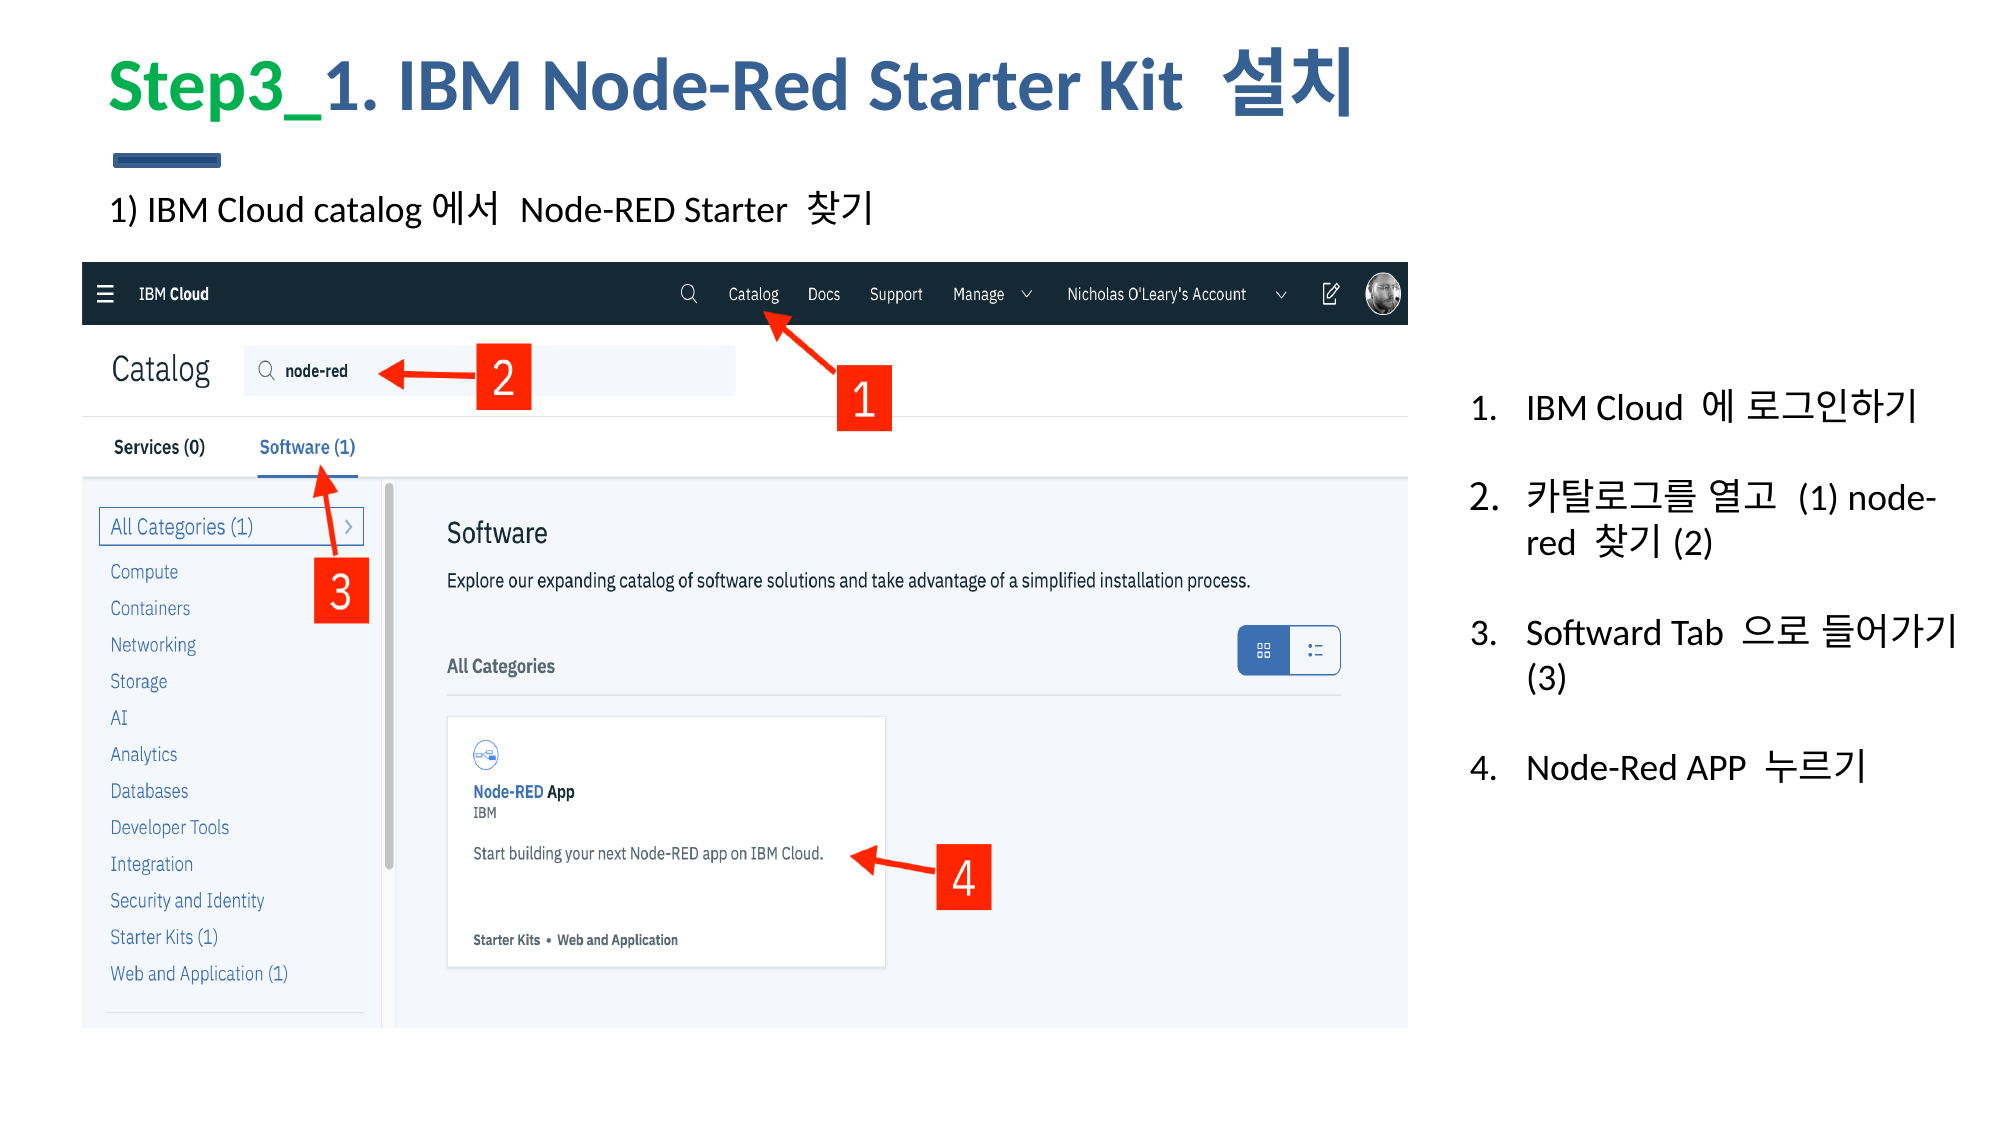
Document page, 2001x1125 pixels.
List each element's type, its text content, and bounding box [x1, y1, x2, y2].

text_box 1) IBM Cloud catalog에서 Node-RED Starter 찾기 [93, 177, 1716, 238]
text_box Step3_1. IBM Node-Red Starter Kit 설치 [93, 27, 1708, 133]
text_box IBM Cloud 에 로그인하기 카탈로그를 열고 (1) node-red 찾기(2) Softward Tab 으로 들어가기(3) Node-Red APP 누르기 [1455, 375, 2000, 796]
picture [82, 261, 1408, 1028]
text_box [113, 153, 221, 168]
